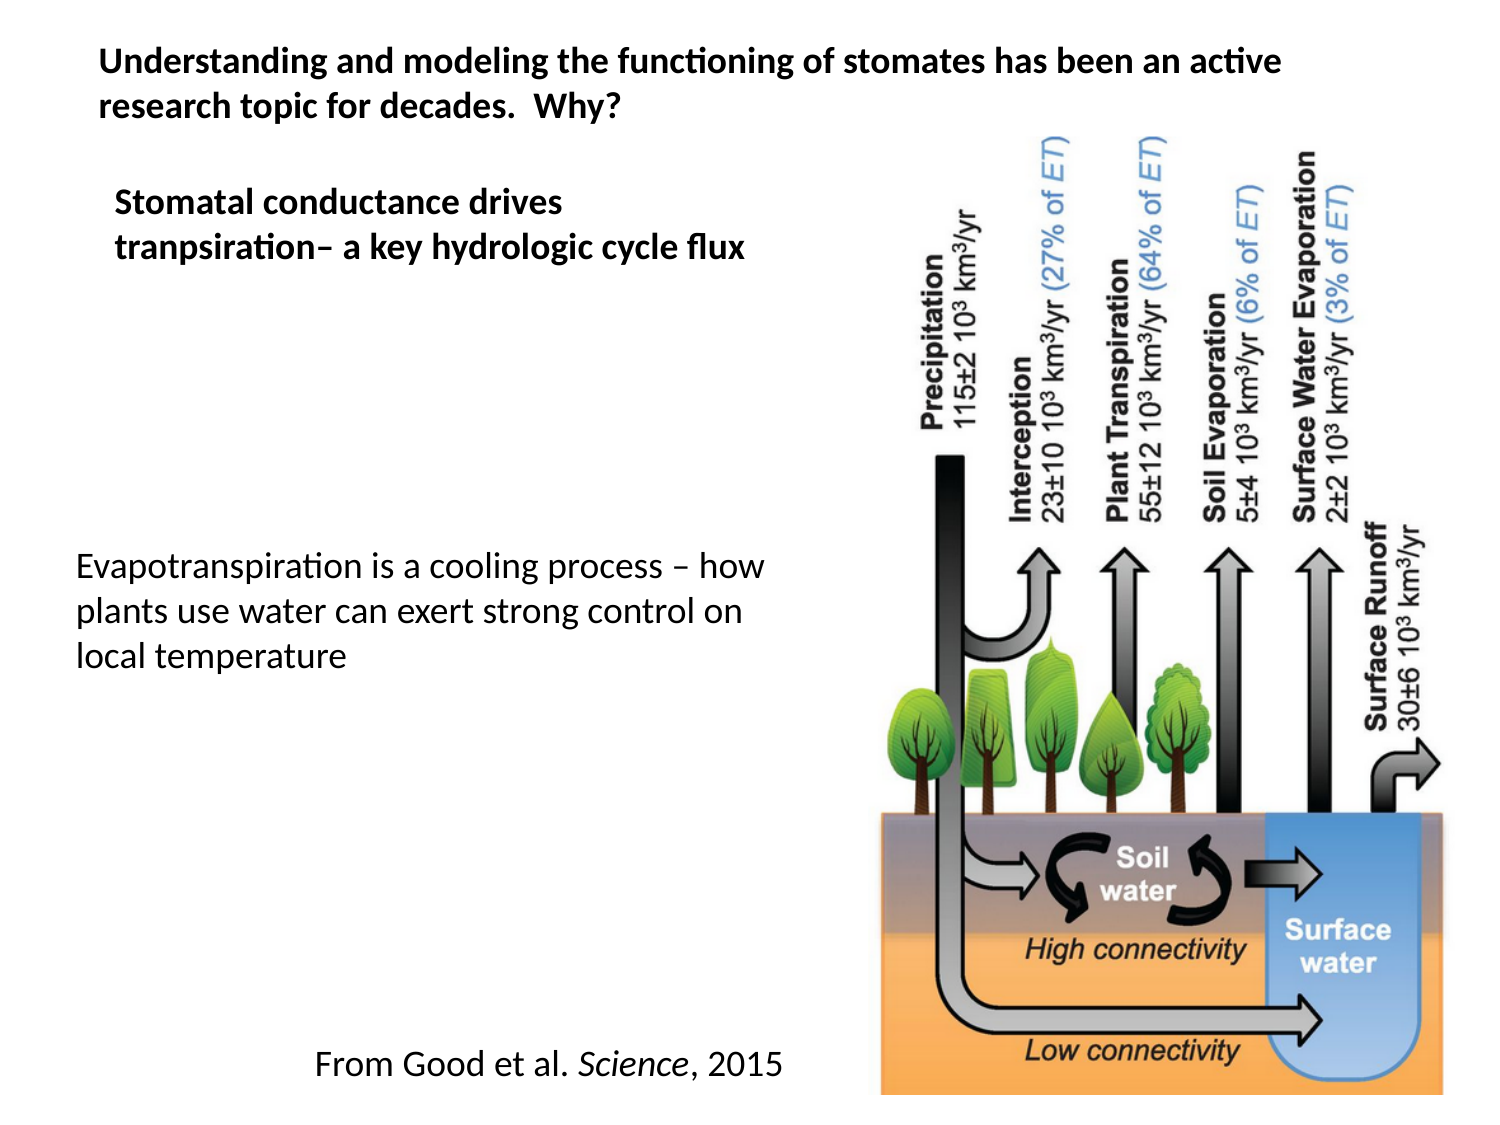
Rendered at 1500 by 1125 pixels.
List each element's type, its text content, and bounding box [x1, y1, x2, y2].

text_box From Good et al. Science, 2015 [299, 1031, 825, 1092]
text_box Stomatal conductance drives tranpsiration– a key hydrologic cycle flux [99, 169, 788, 275]
text_box Evapotranspiration is a cooling process – how plants use water can exert strong control on local temperature [61, 533, 787, 684]
text_box Understanding and modeling the functioning of stomates has been an active research topic for decades. Why? [83, 28, 1434, 134]
picture [857, 124, 1458, 1095]
